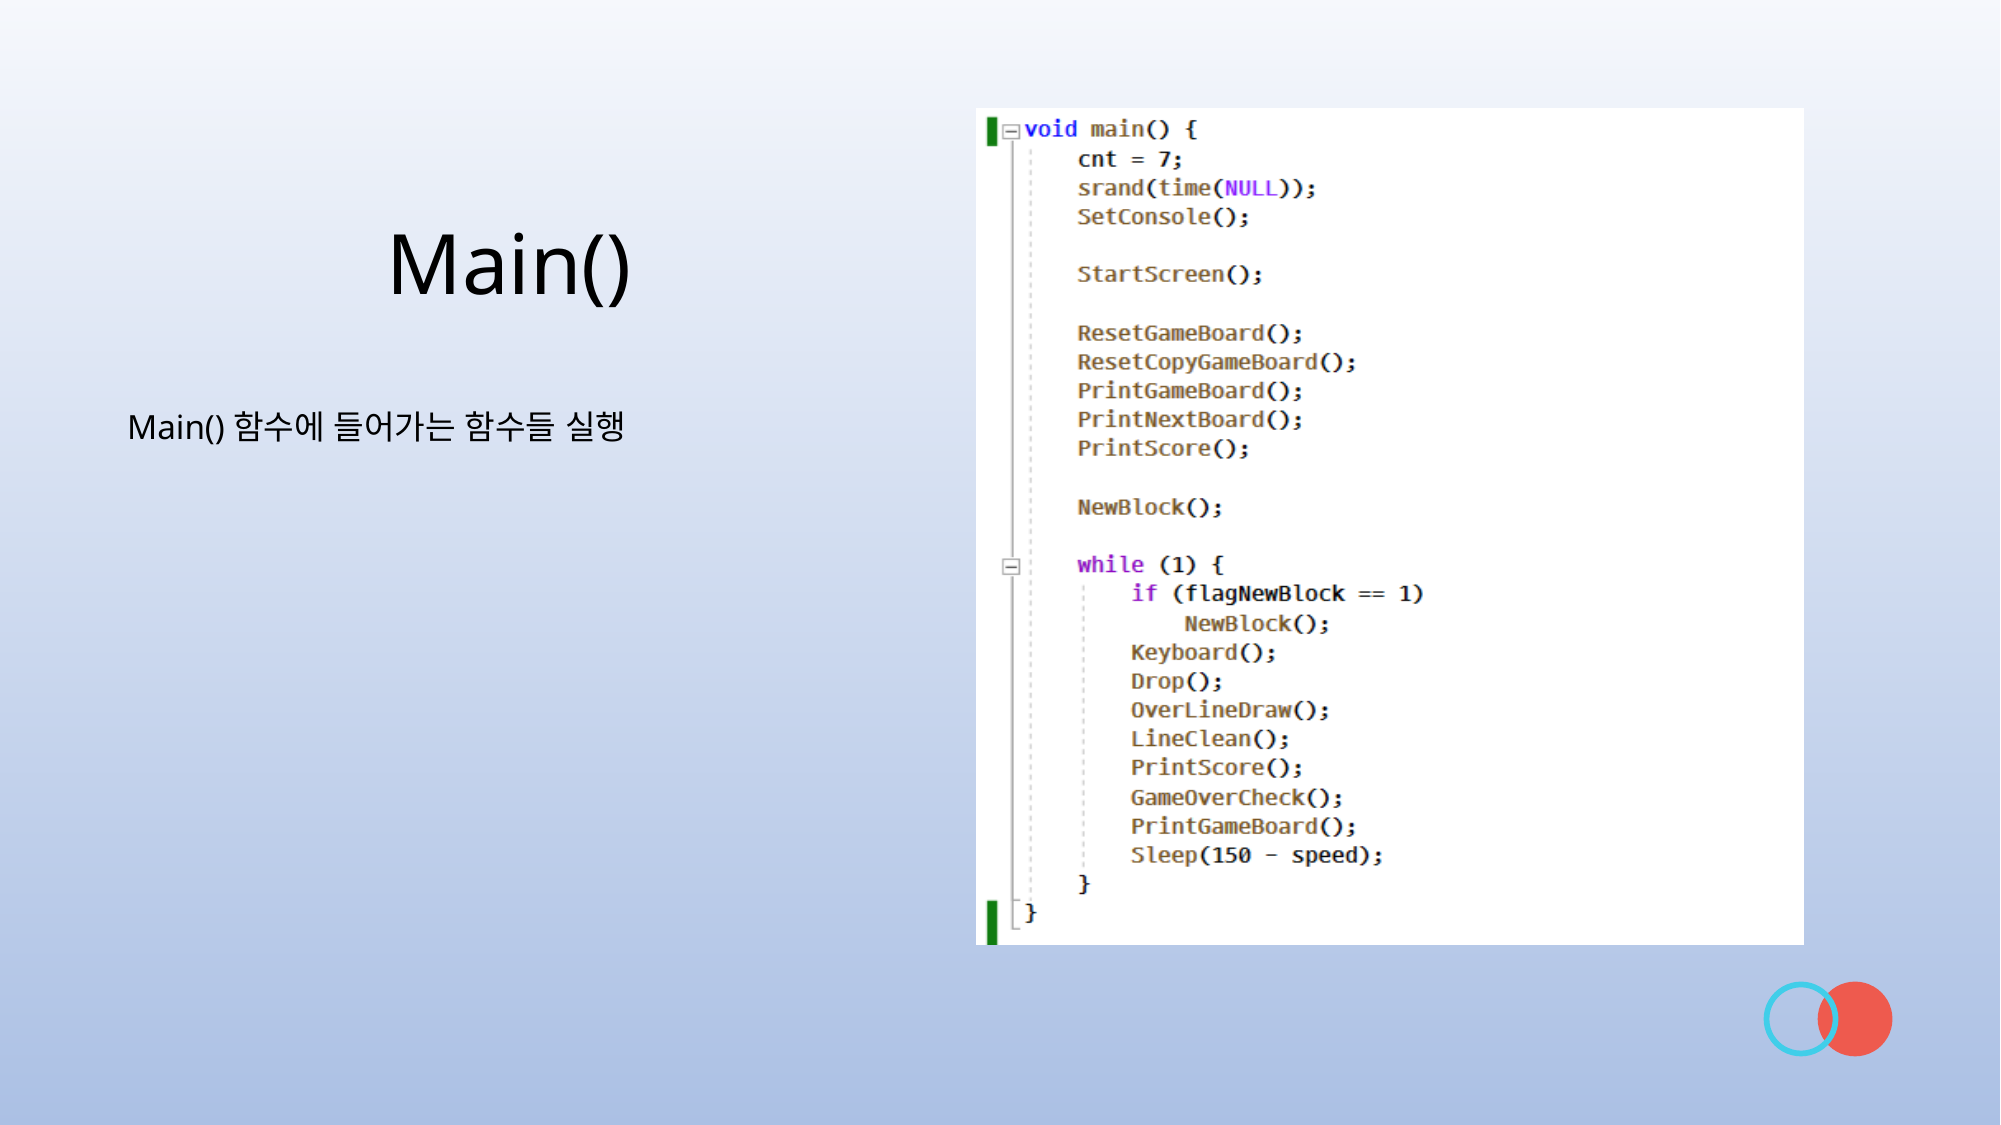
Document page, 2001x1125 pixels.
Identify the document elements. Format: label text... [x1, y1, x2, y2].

text_box Main() [112, 203, 907, 319]
text_box Main()함수에 들어가는 함수들 실행 [112, 398, 830, 454]
picture [976, 108, 1804, 945]
